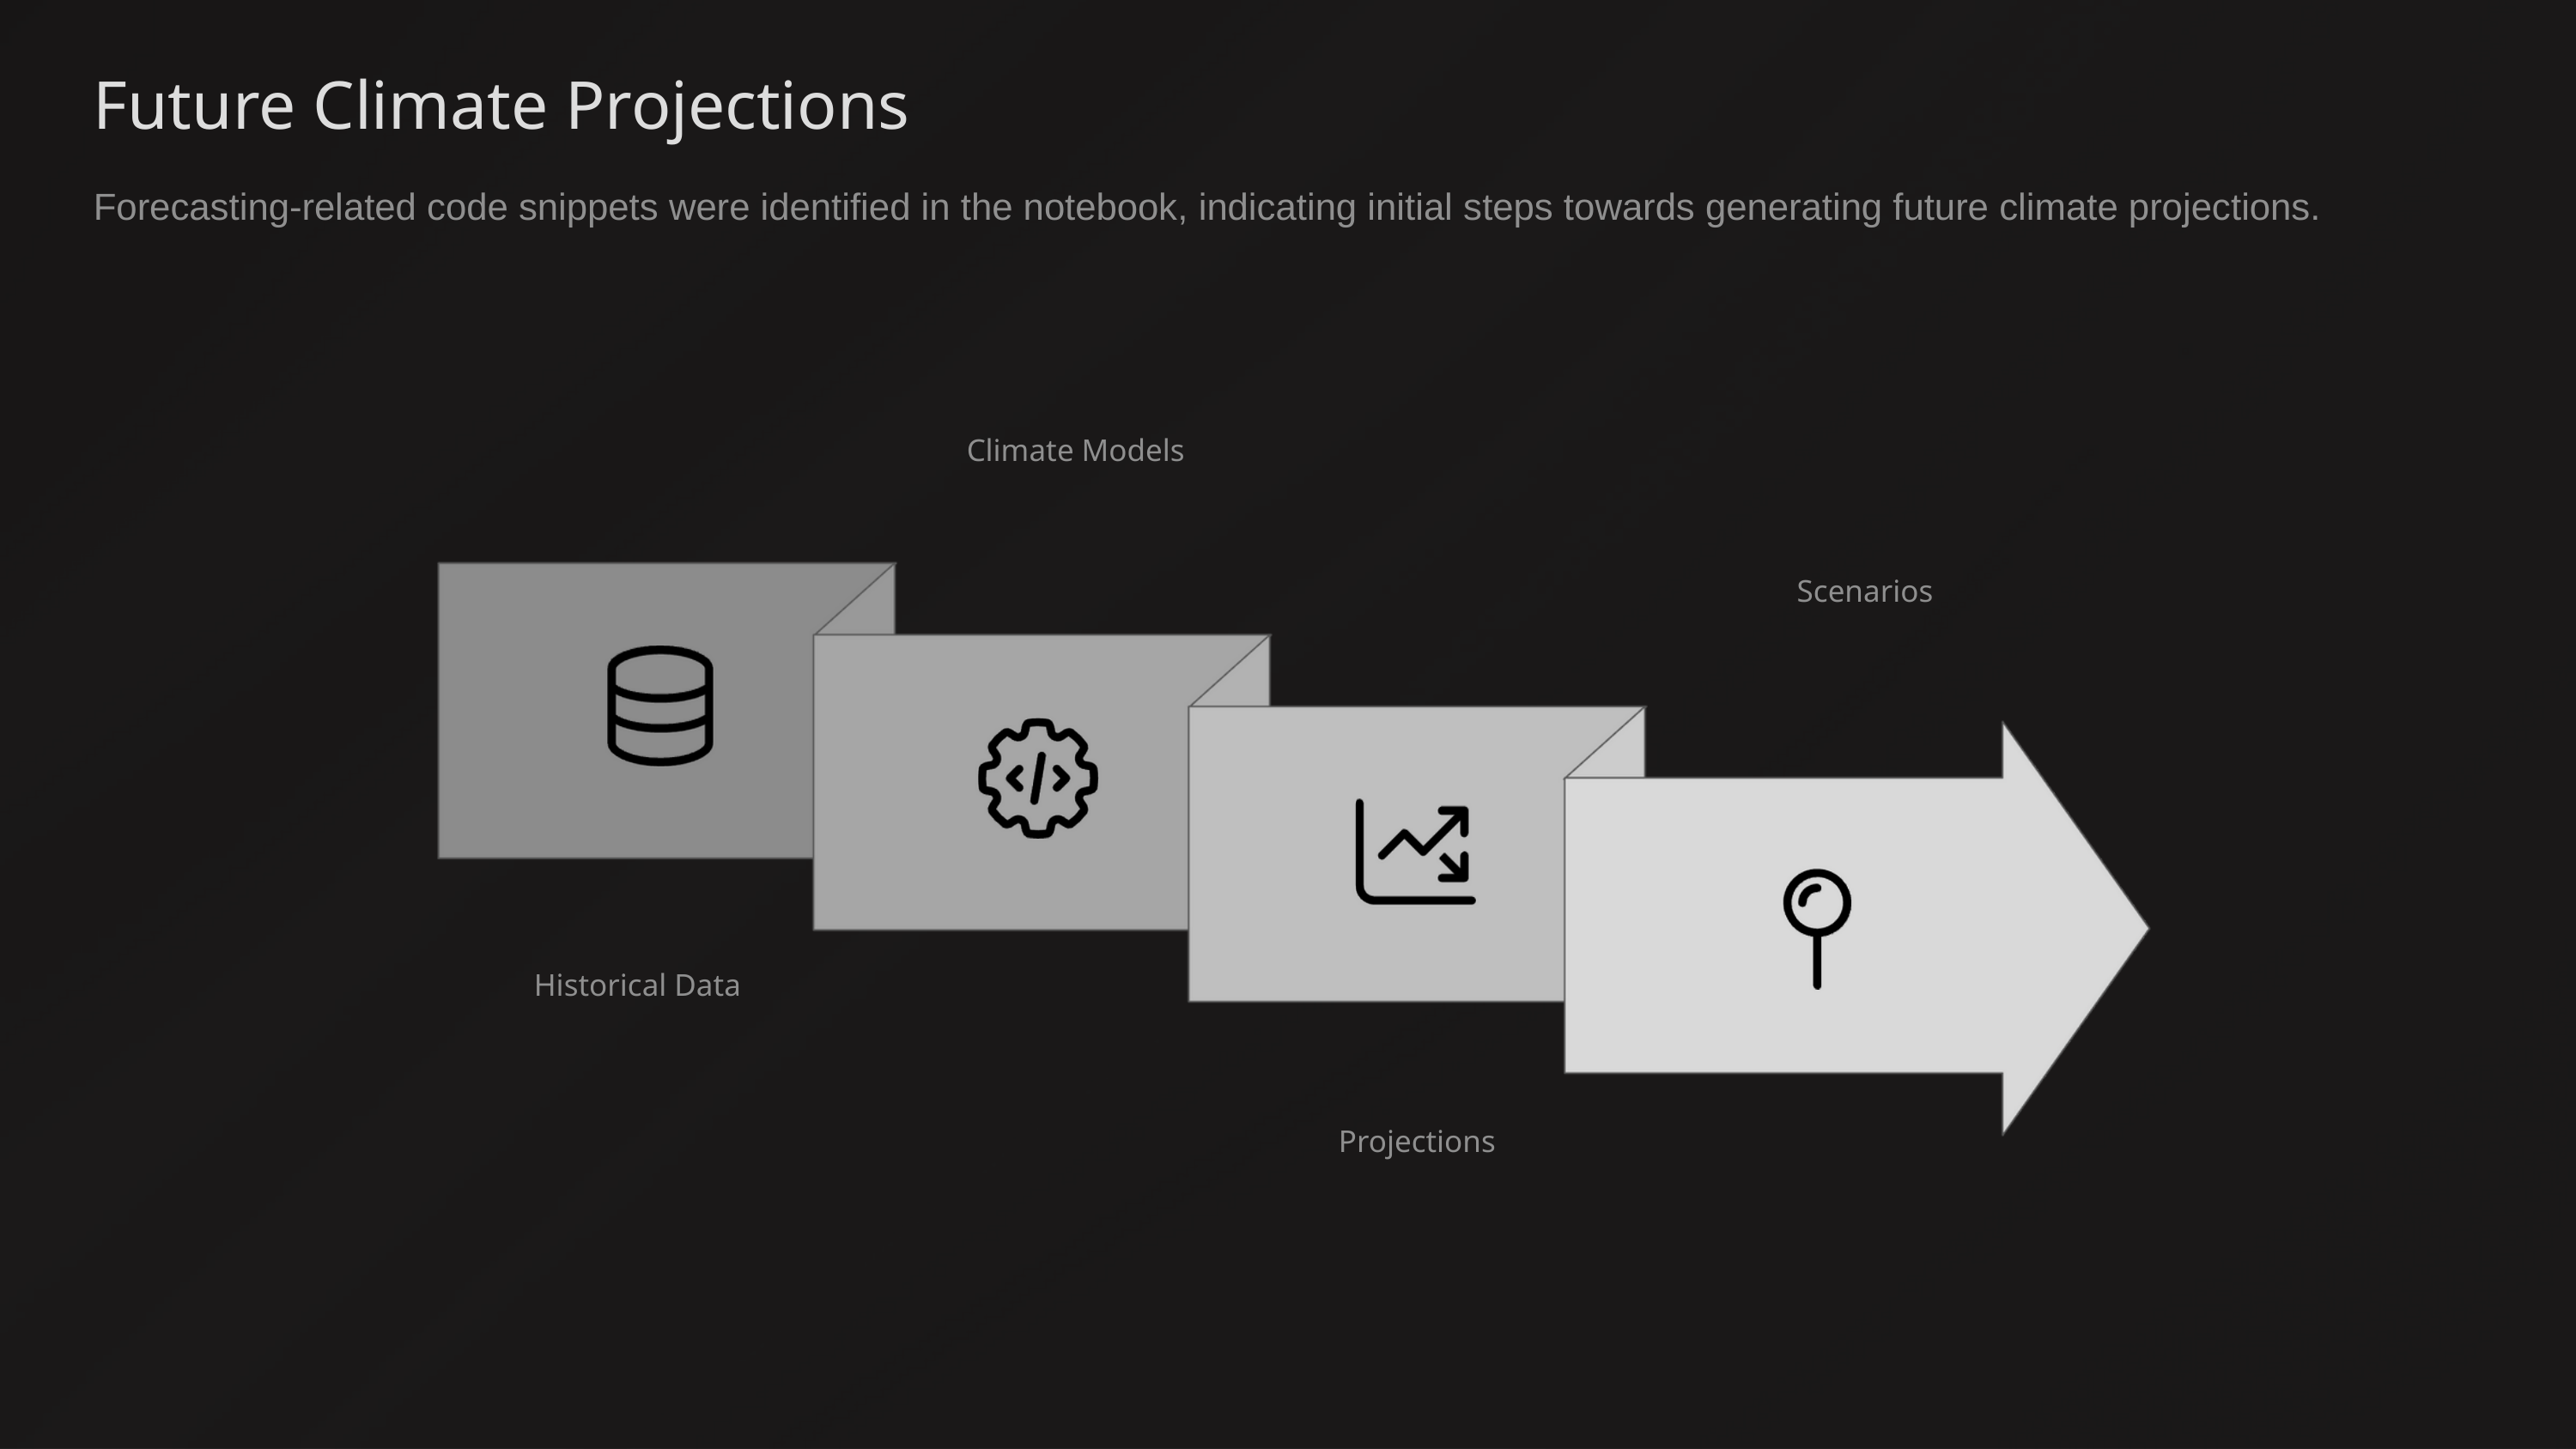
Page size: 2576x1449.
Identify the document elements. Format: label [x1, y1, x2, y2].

text_box [1758, 870, 1878, 990]
text_box [0, 0, 2576, 1449]
text_box [338, 179, 2186, 1449]
text_box [978, 718, 1098, 839]
text_box [1356, 791, 1476, 912]
text_box [600, 646, 721, 767]
